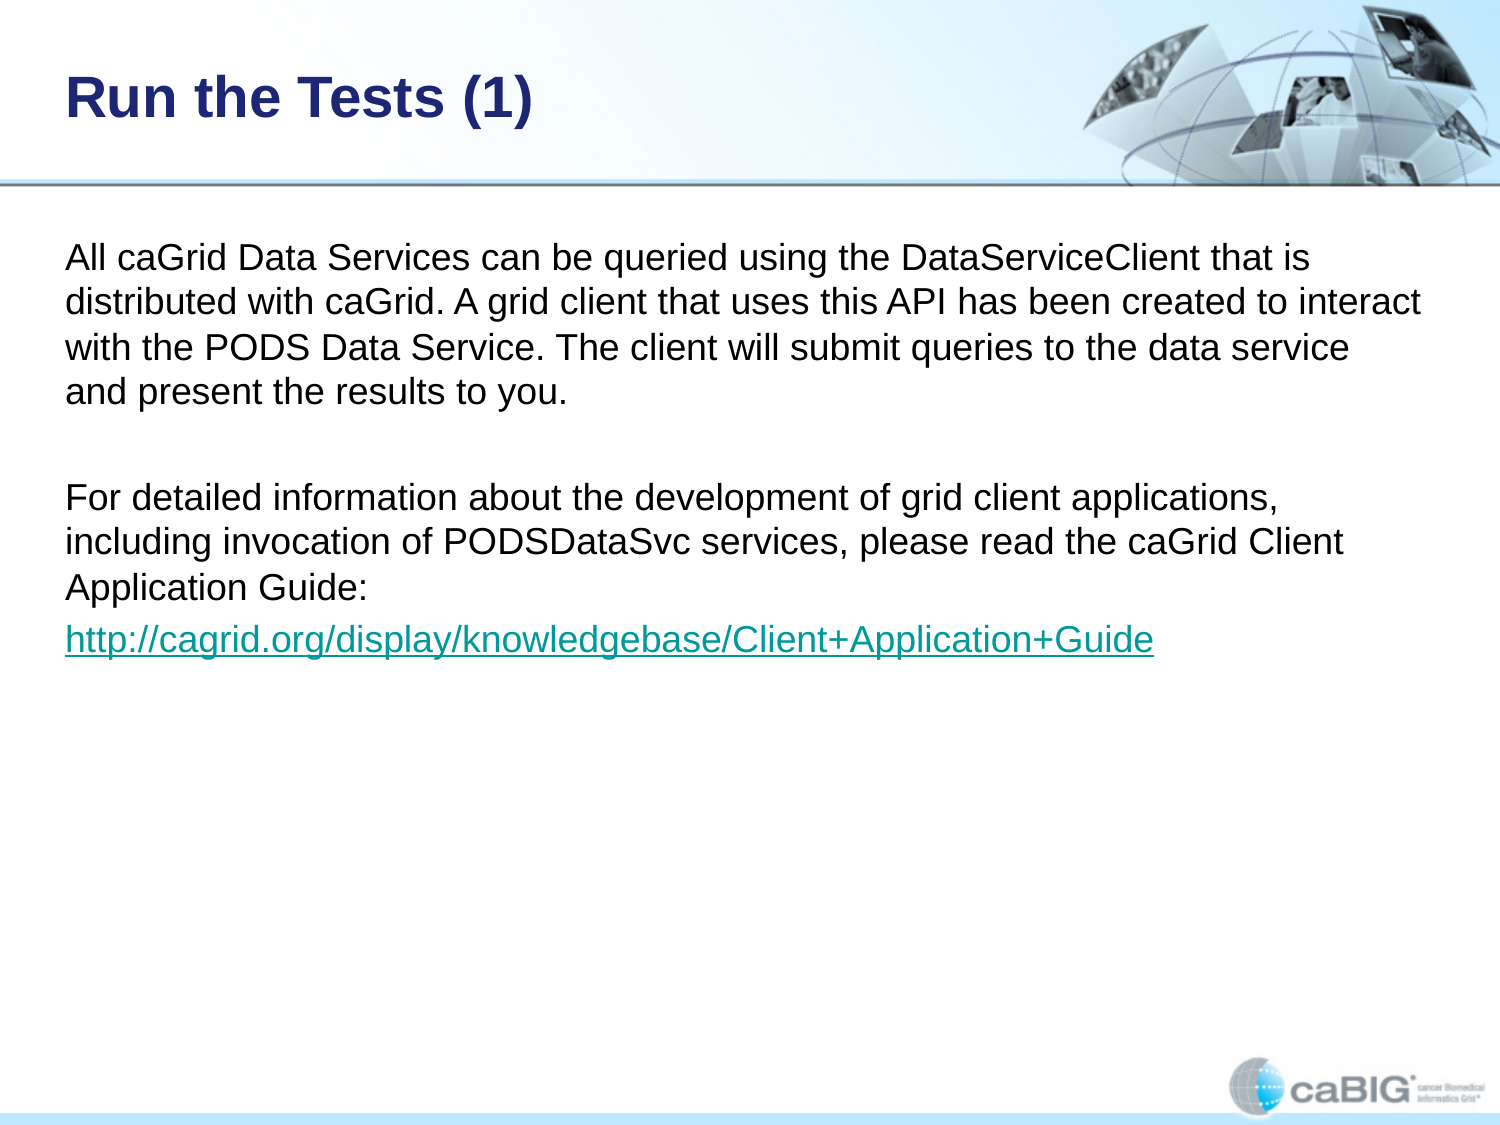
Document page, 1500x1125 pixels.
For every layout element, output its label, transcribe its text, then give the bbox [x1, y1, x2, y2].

title Run the Tests (1) [49, 0, 1176, 188]
list All caGrid Data Services can be queried using the DataServiceClient that is distributed with caGrid. A grid client that uses this API has been created to interact with the PODS Data Service. The client will submit queries to the data service and present the results to you. For detailed information about the development of grid client applications, including invocation of PODSDataSvc services, please read the caGrid Client Application Guide: http://cagrid.org/display/knowledgebase/Client+Application+Guide [49, 224, 1438, 1038]
picture [0, 0, 1500, 1125]
